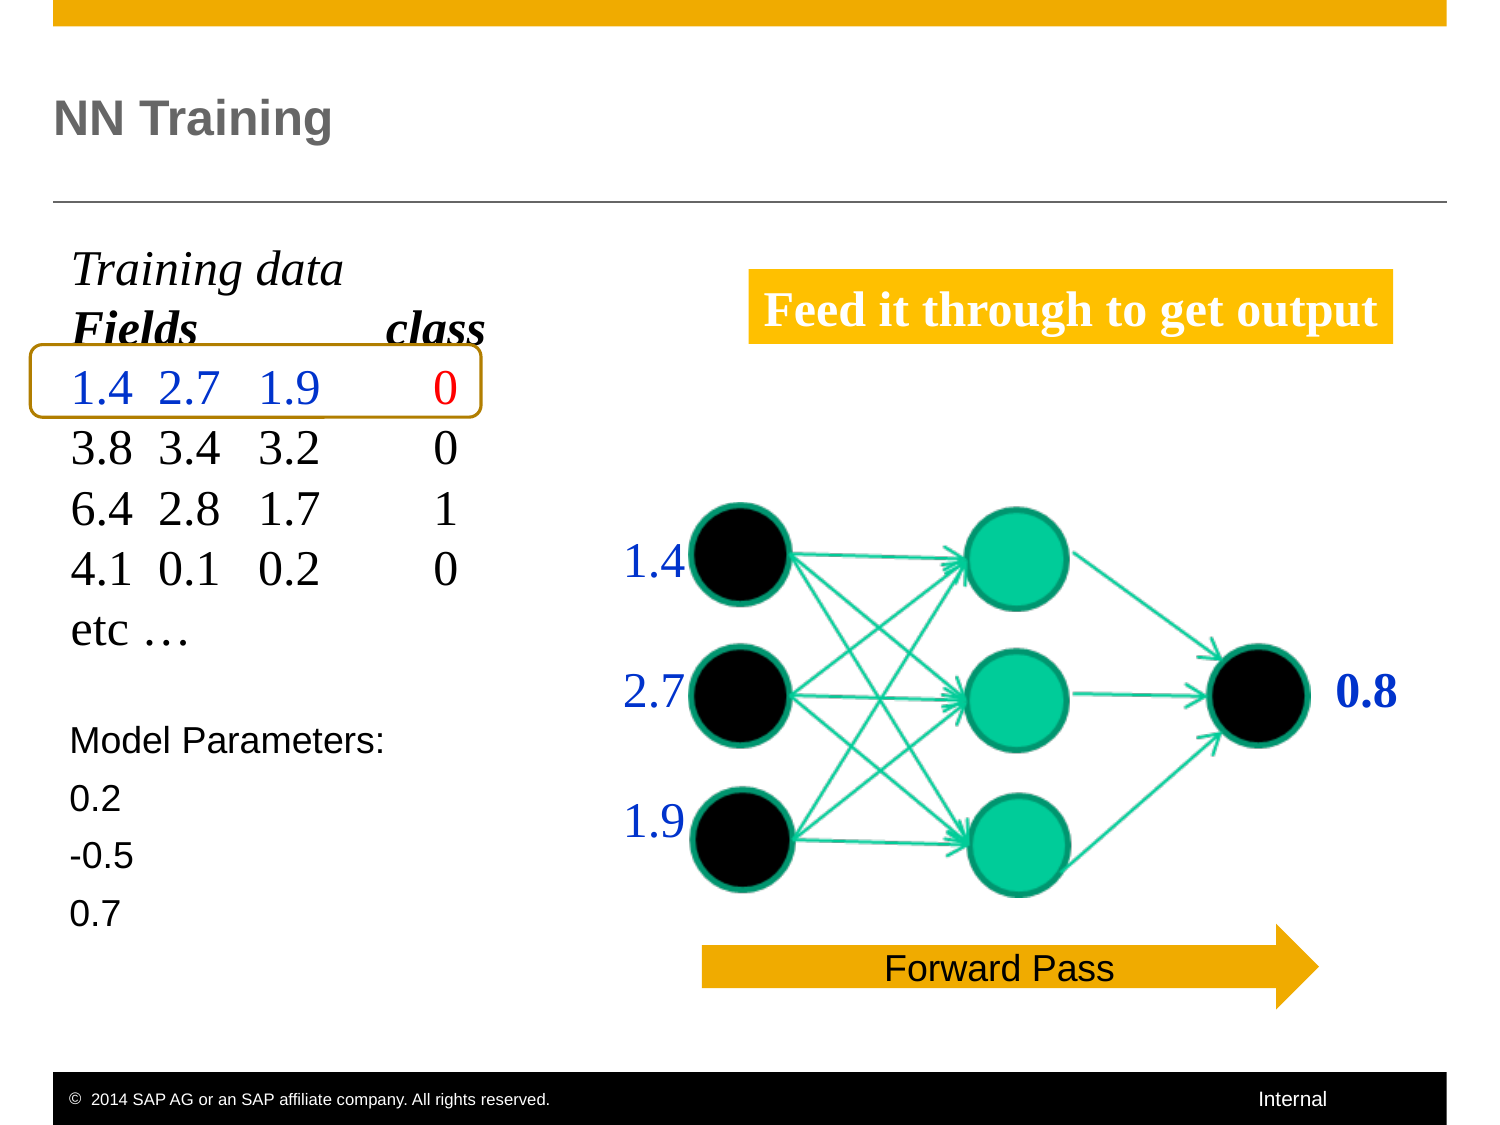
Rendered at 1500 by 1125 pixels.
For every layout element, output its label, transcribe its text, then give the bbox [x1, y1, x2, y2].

text_box [28, 343, 483, 419]
title NN Training [53, 53, 1447, 178]
text_box 1.4 2.7 0.8 1.9 [1316, 520, 1413, 856]
picture [688, 502, 1312, 898]
text_box 1.4 2.7 0.8 1.9 [608, 520, 682, 856]
text_box Training data Fields class 1.4 2.7 1.9 0 3.8 3.4 3.2 0 6.4 2.8 1.7 1 4.1 0.1 0.2 0 etc … [55, 227, 502, 663]
text_box Forward Pass [701, 923, 1320, 1010]
text_box Feed it through to get output [748, 269, 1394, 344]
text_box Model Parameters: 0.2 -0.5 0.7 [69, 716, 421, 934]
